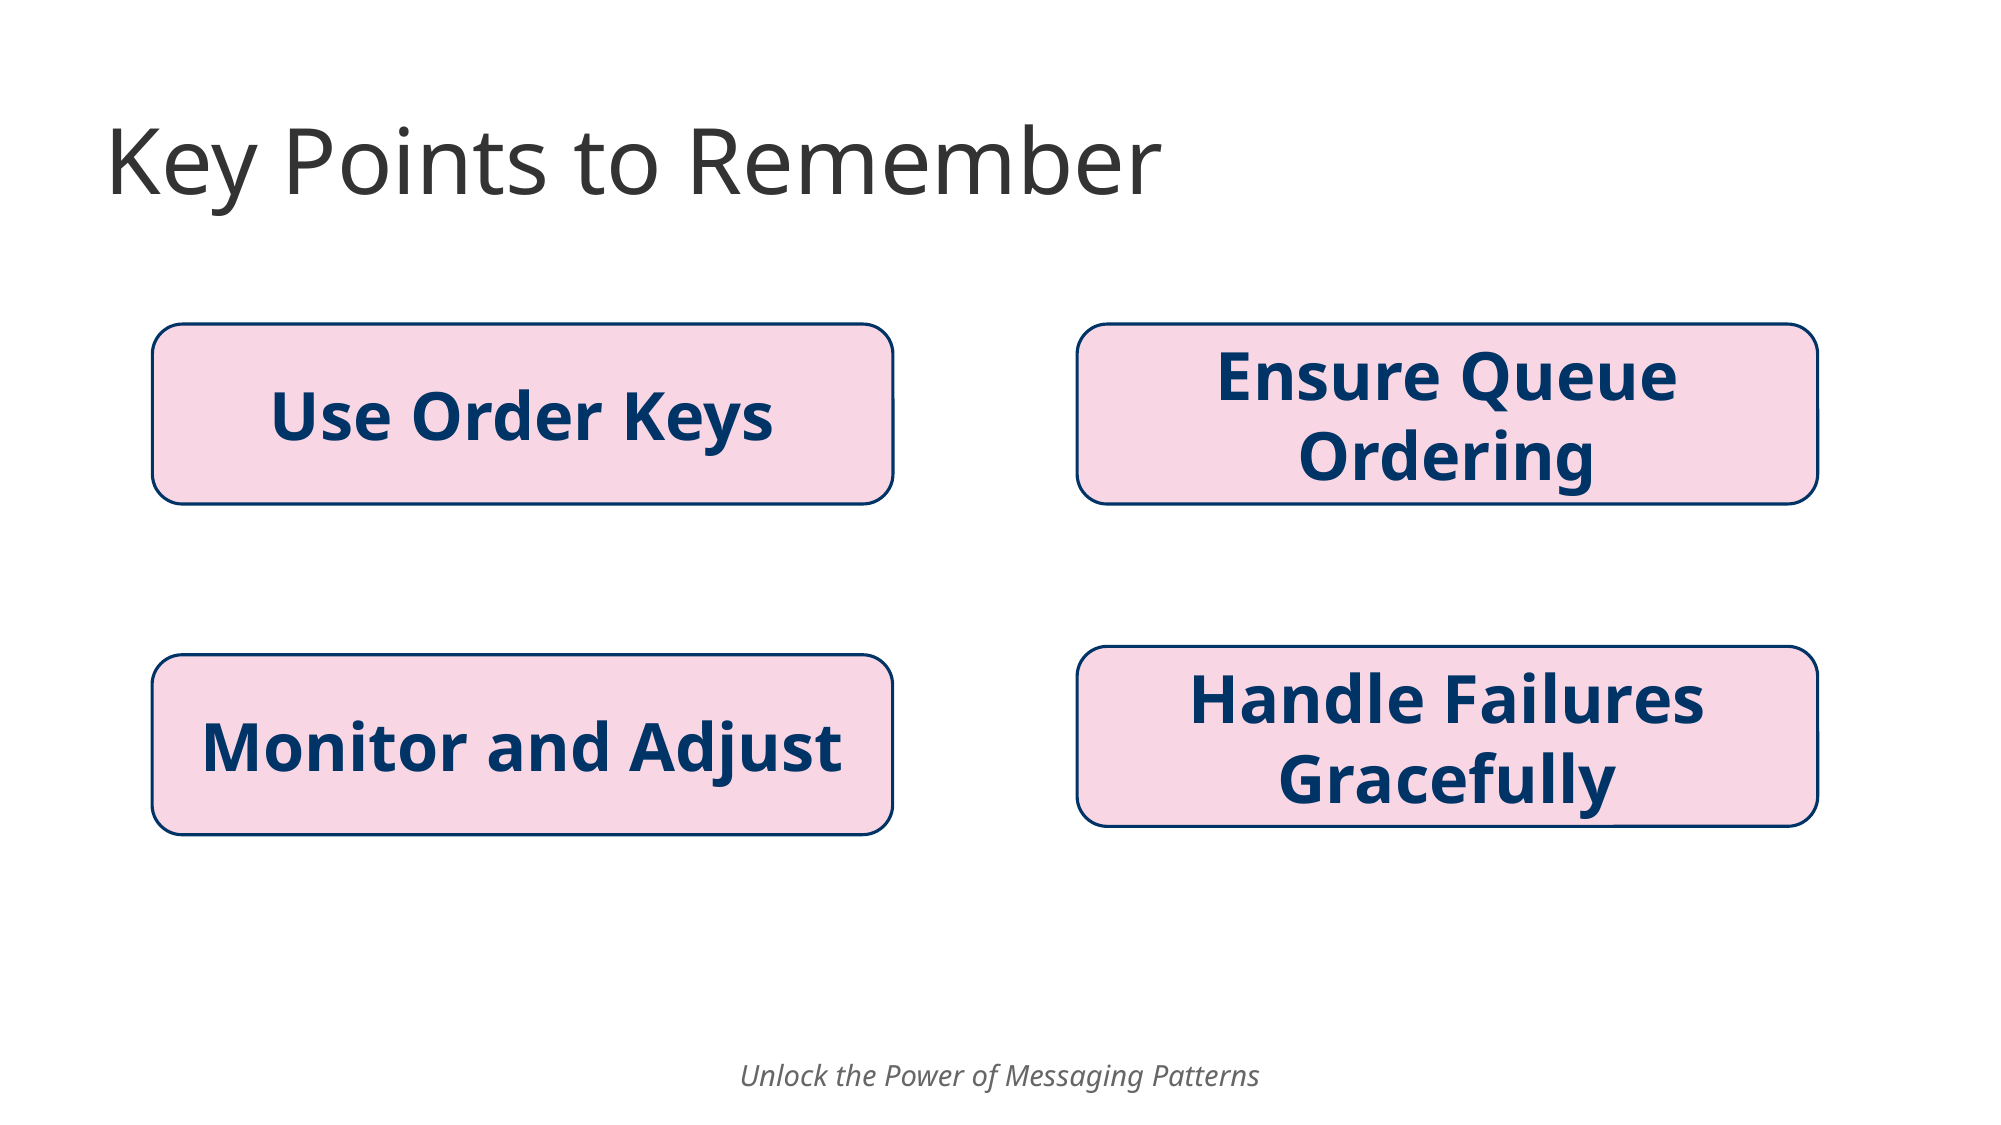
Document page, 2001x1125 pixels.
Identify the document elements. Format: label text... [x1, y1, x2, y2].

text_box Monitor and Adjust [150, 653, 895, 837]
text_box Handle Failures Gracefully [1075, 644, 1820, 828]
text_box Ensure Queue Ordering [1075, 322, 1820, 506]
text_box Use Order Keys [150, 322, 895, 506]
title Key Points to Remember [89, 75, 1911, 255]
